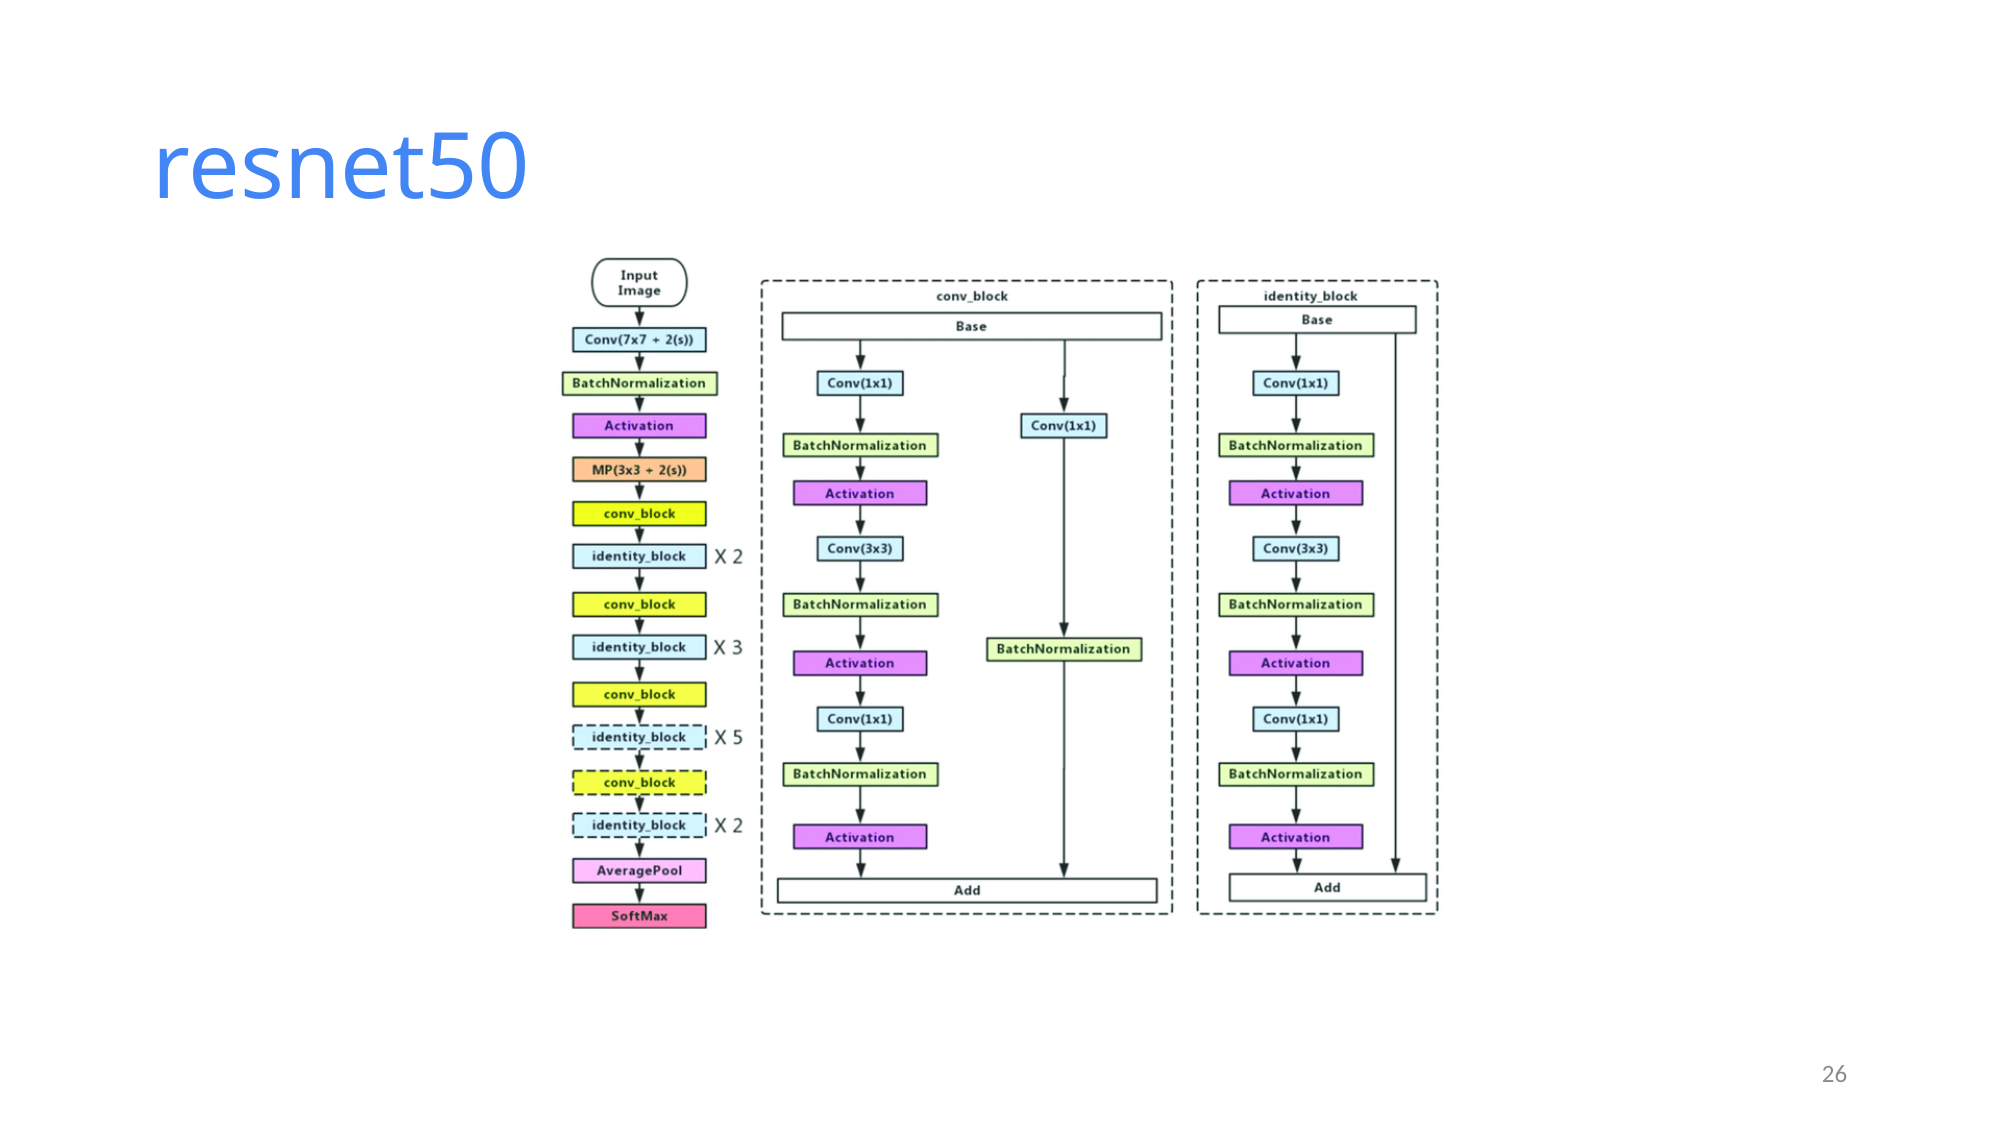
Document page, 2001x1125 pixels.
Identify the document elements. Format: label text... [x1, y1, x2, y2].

slide_number 25 [1412, 1042, 1863, 1103]
title resnet50 [137, 59, 1863, 278]
picture [557, 254, 1443, 935]
